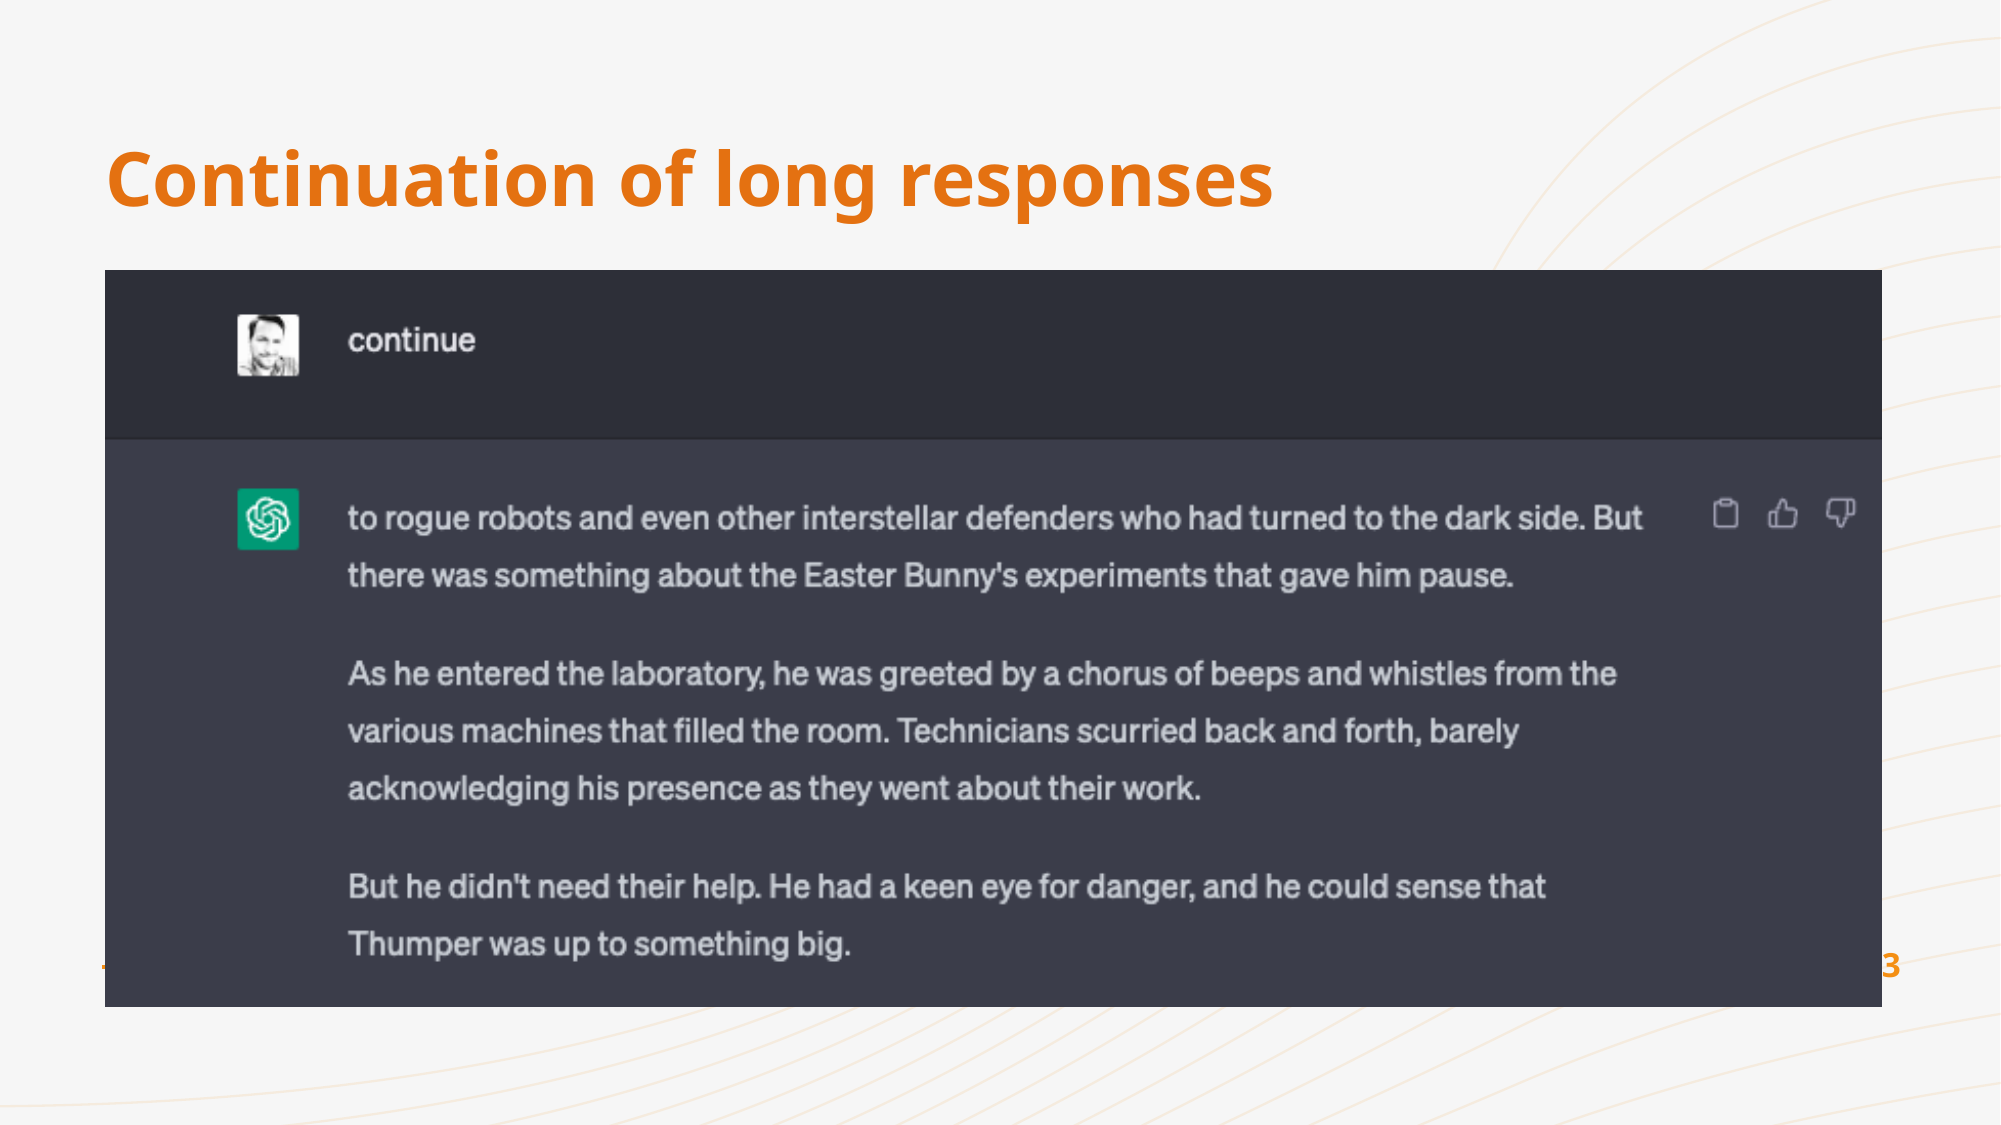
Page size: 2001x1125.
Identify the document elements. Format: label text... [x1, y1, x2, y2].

picture [105, 270, 1882, 1007]
text_box Continuation of long responses [105, 104, 1630, 237]
